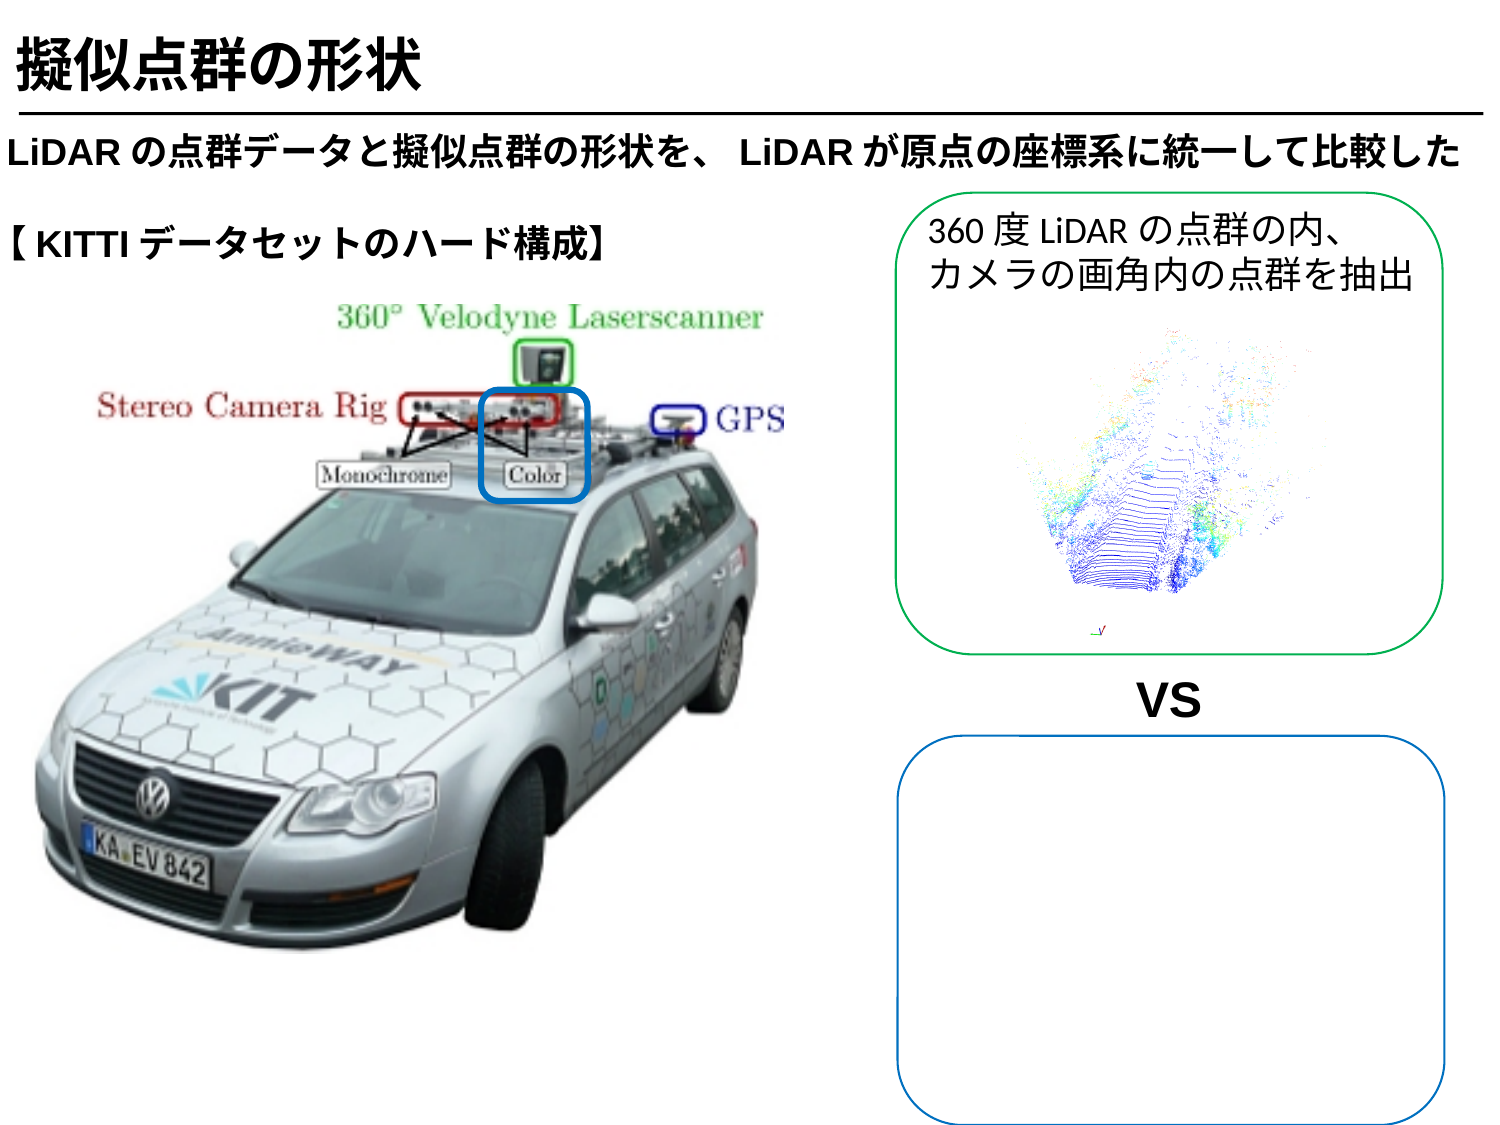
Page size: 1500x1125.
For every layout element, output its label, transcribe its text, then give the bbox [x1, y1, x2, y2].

text_box 360度LiDARの点群の内、 カメラの画角内の点群を抽出 [912, 198, 1430, 303]
text_box [894, 220, 1444, 656]
text_box [942, 191, 1397, 198]
text_box VS [1121, 659, 1218, 734]
text_box LiDARの点群データと擬似点群の形状を、LiDARが原点の座標系に統一して比較した [0, 120, 1477, 181]
text_box [896, 734, 1446, 1125]
text_box 【KITTIデータセットのハード構成】 [0, 212, 641, 273]
picture [31, 304, 784, 954]
picture [1010, 308, 1329, 650]
title 擬似点群の形状 [0, 0, 1350, 120]
